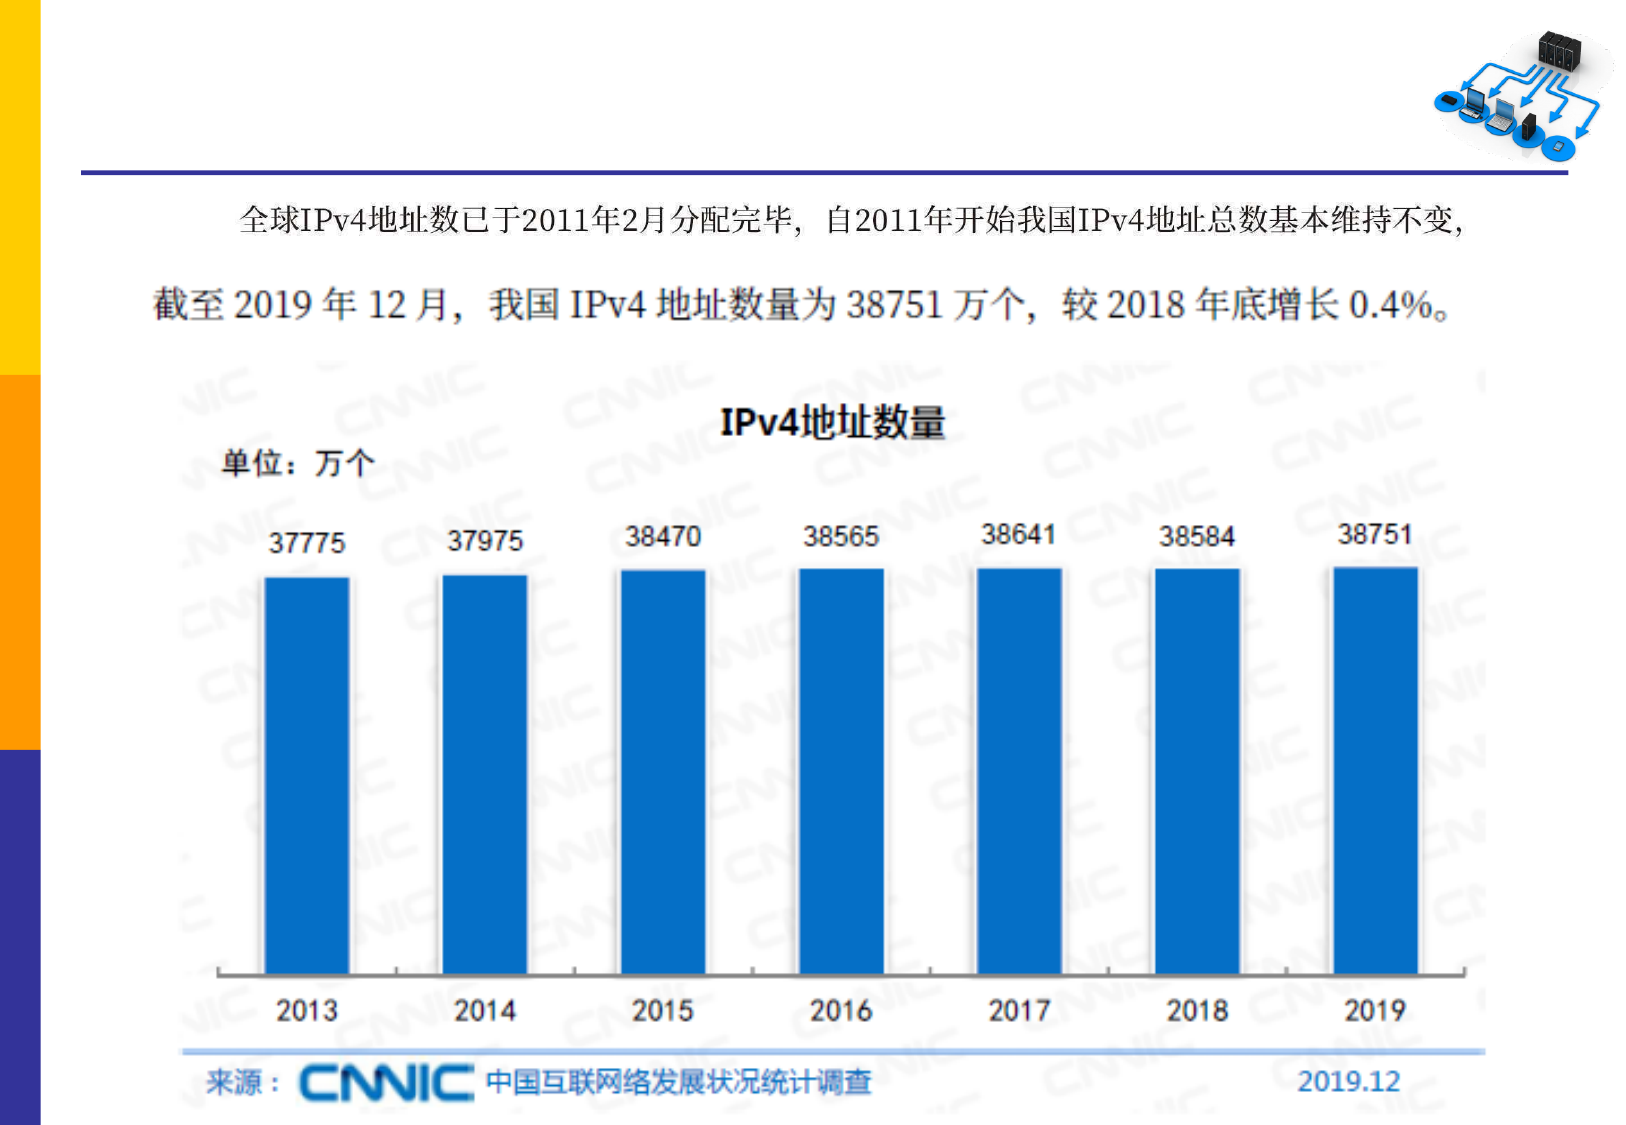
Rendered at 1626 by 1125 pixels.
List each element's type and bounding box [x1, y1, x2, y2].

picture [129, 255, 1546, 1120]
picture [1431, 30, 1616, 165]
list [153, 196, 1496, 253]
